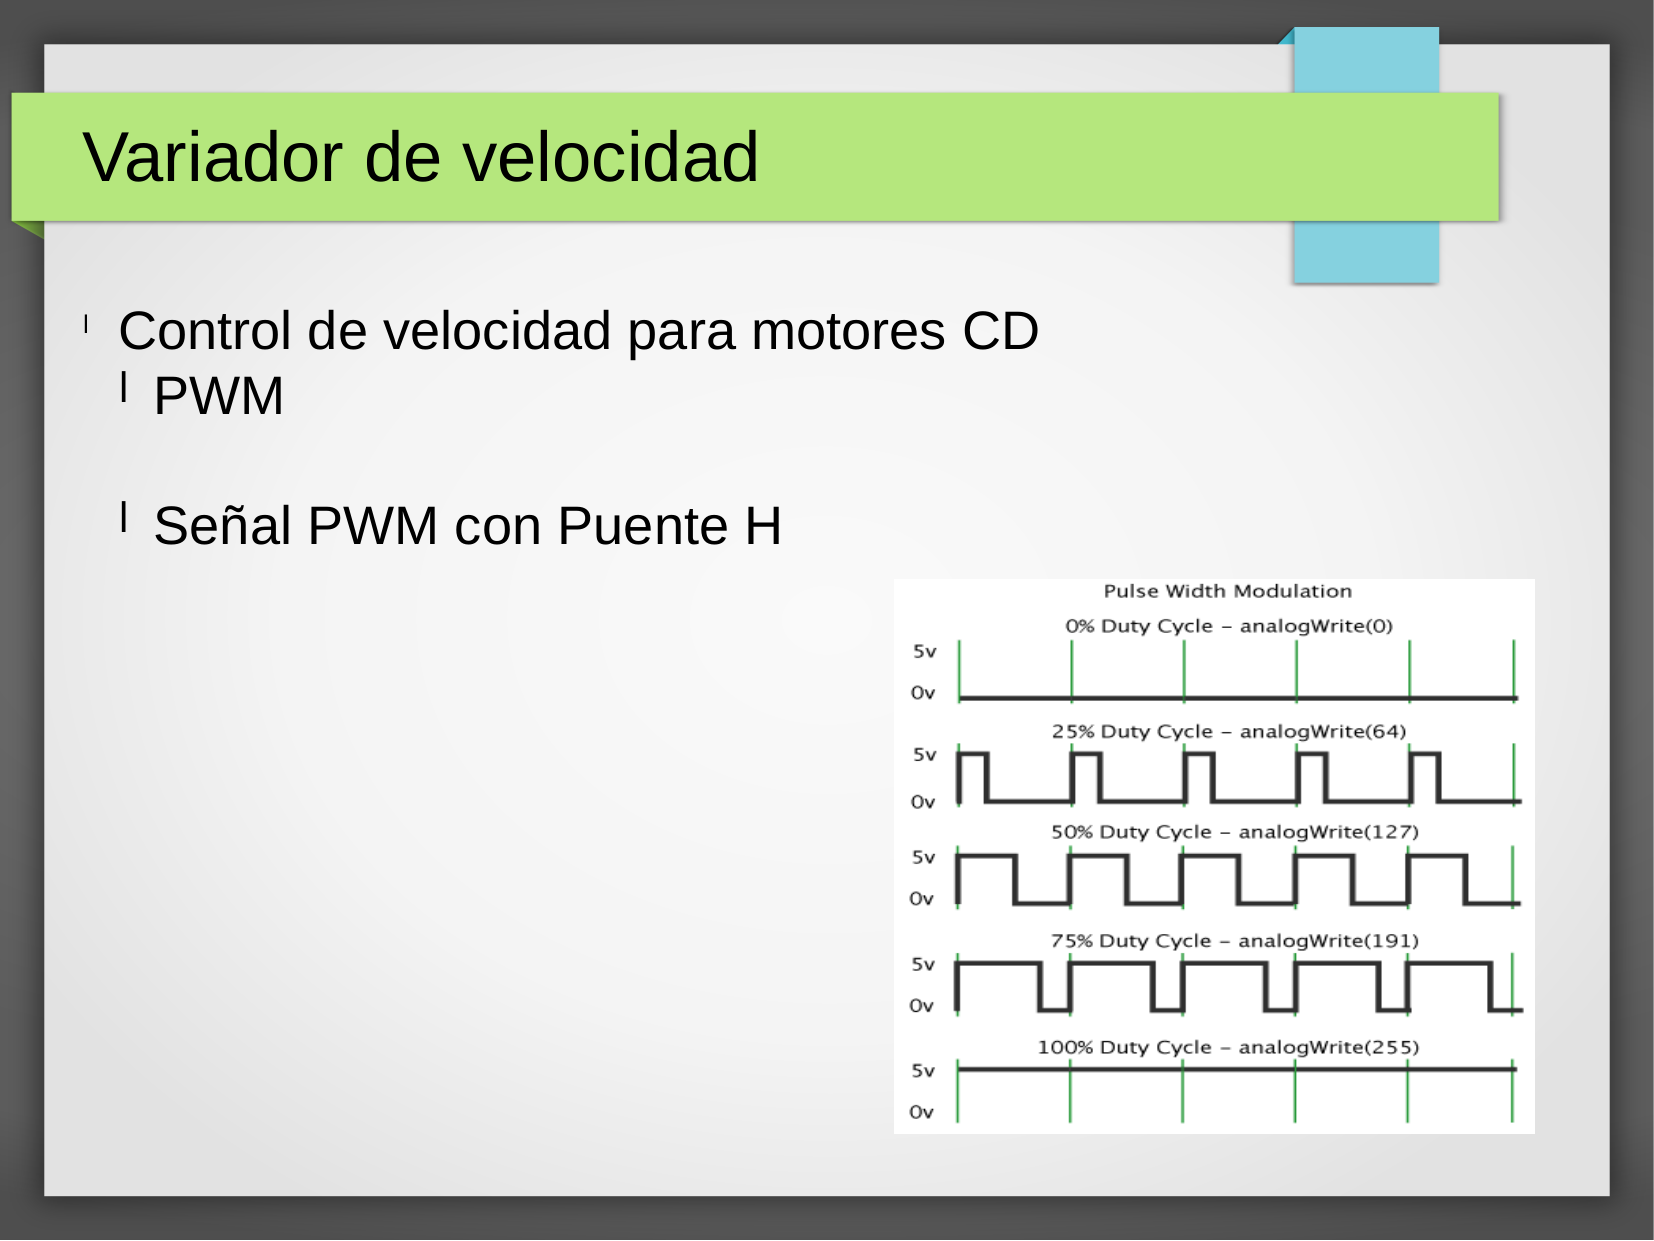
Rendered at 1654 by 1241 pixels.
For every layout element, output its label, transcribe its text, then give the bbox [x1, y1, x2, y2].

picture [0, 0, 1654, 1240]
text_box Variador de velocidad [82, 94, 1264, 213]
text_box Control de velocidad para motores CD PWM Señal PWM con Puente H [82, 295, 1571, 1015]
